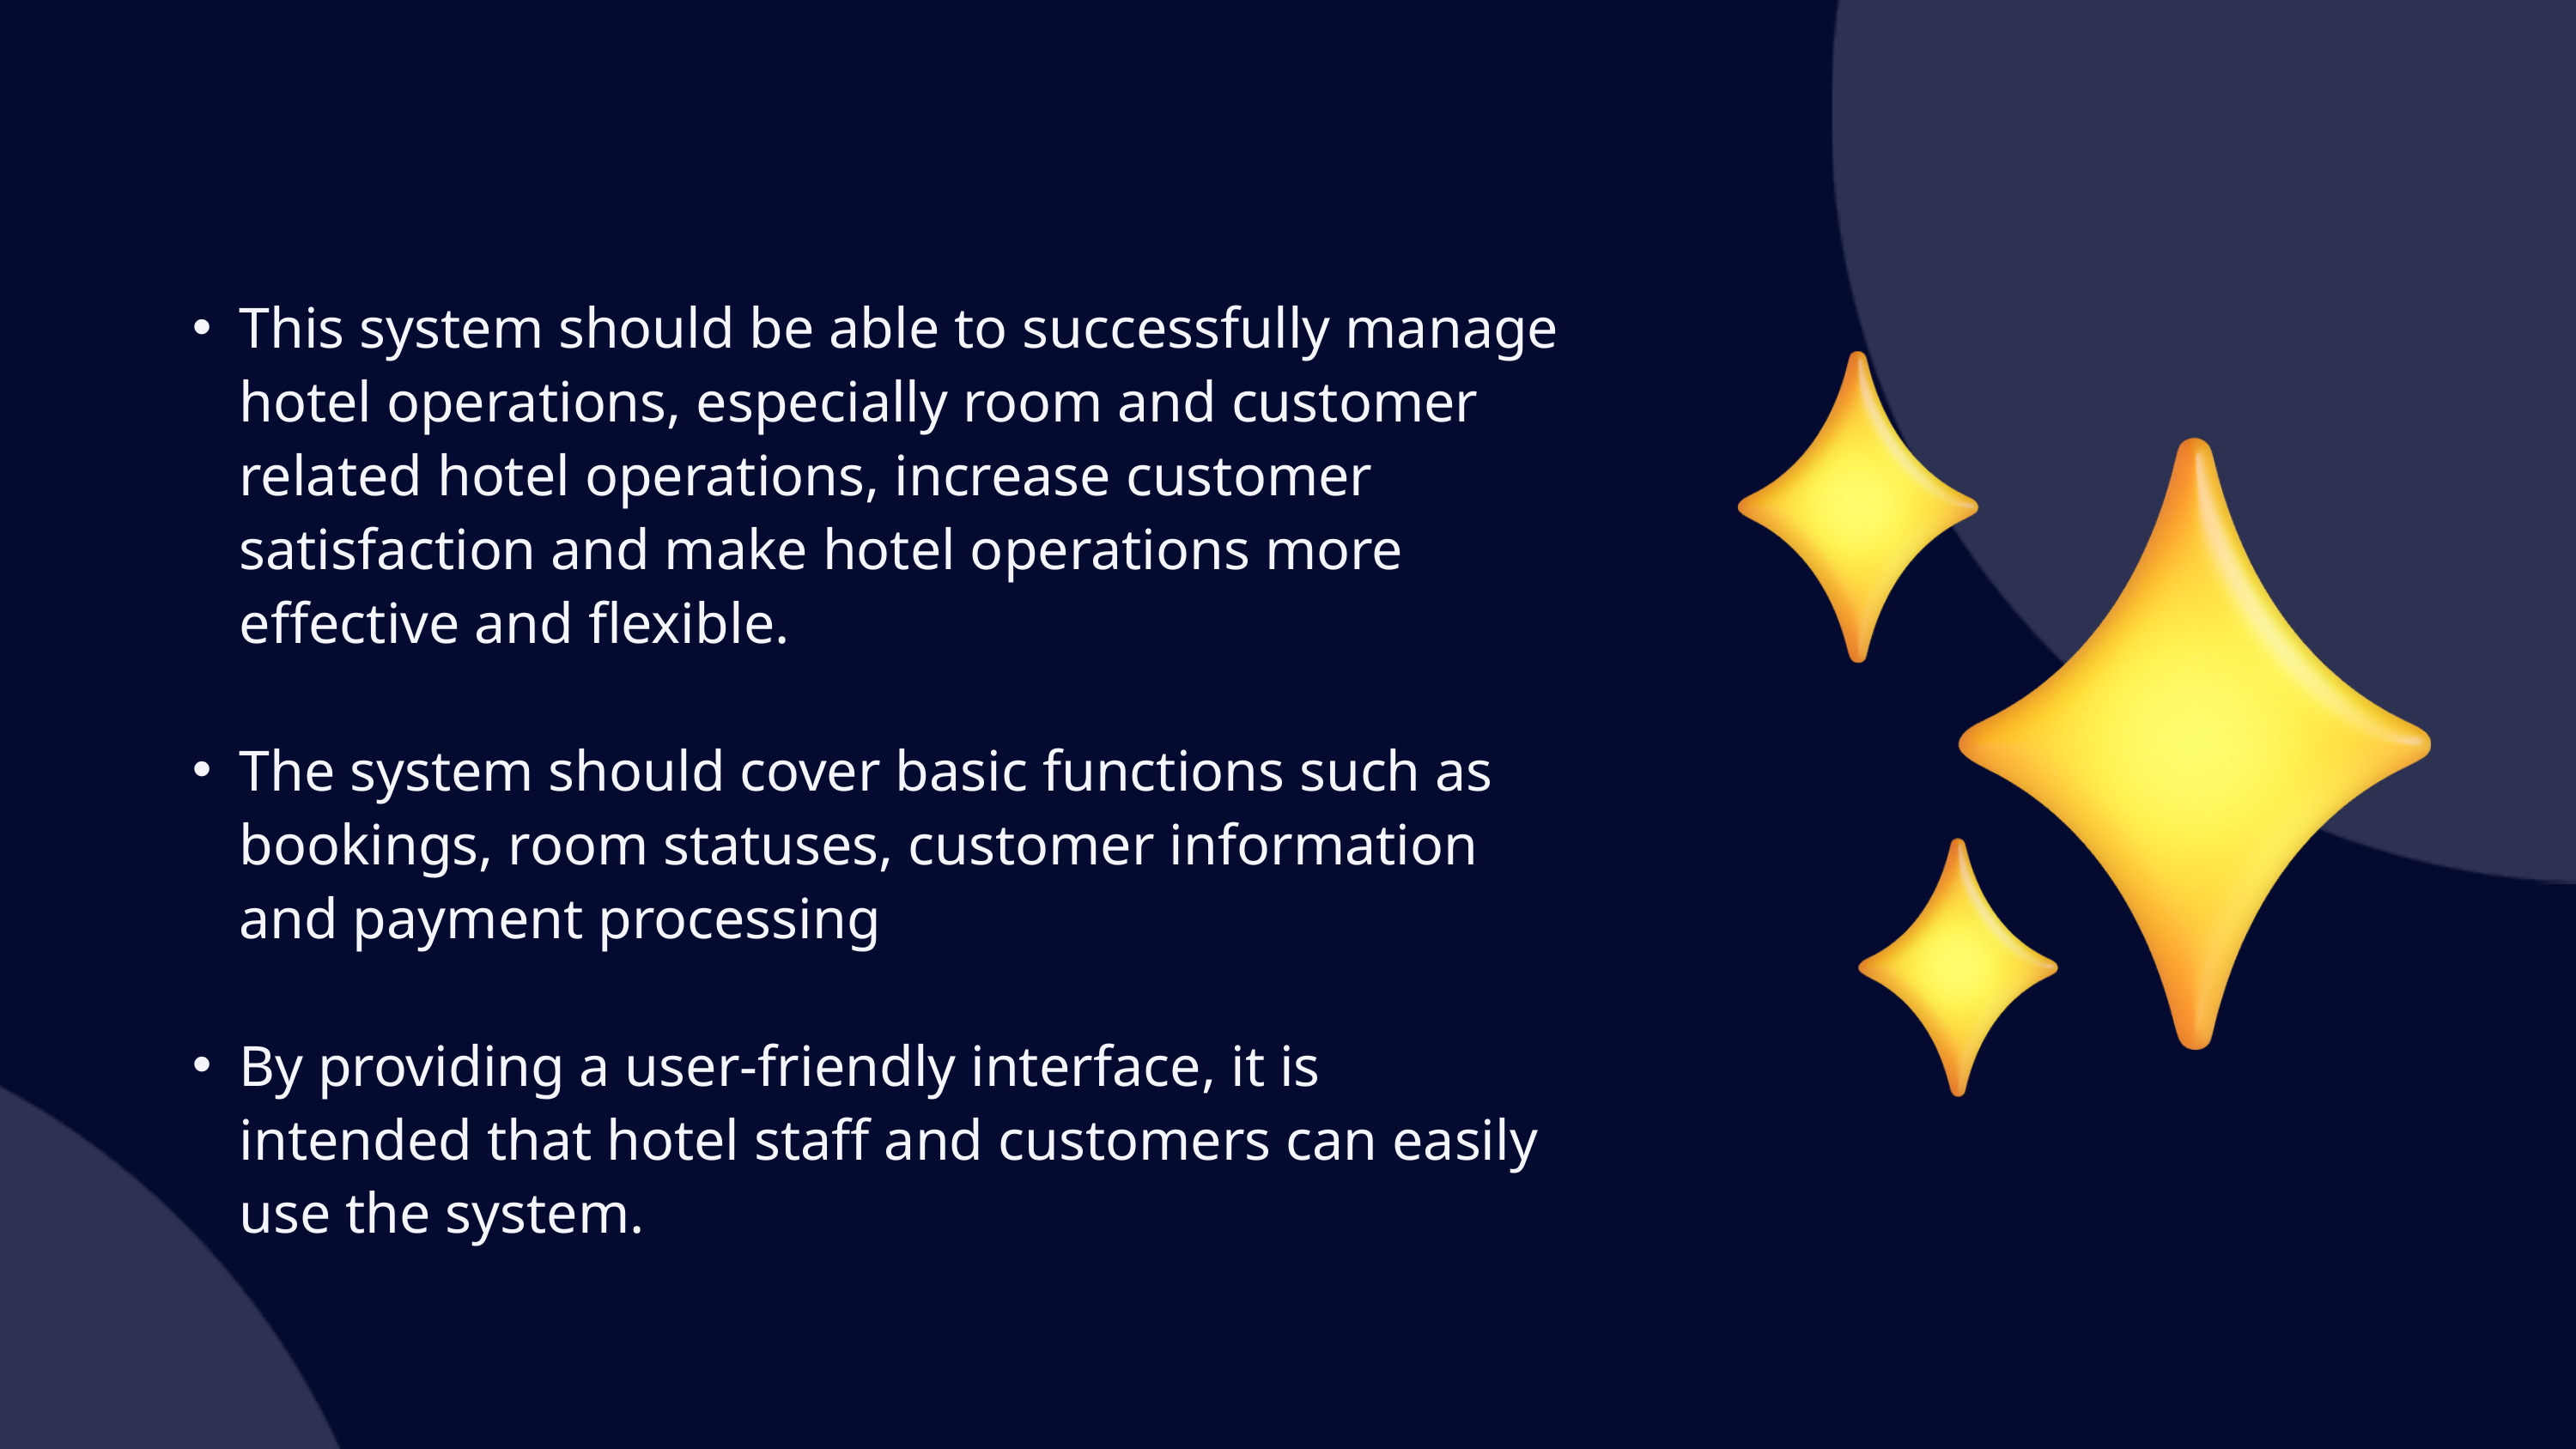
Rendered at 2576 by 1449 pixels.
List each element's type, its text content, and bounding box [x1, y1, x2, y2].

text_box [1737, 351, 2432, 1097]
text_box [1832, 0, 2576, 884]
text_box This system should be able to successfully manage hotel operations, especially room and customer related hotel operations, increase customer satisfaction and make hotel operations more effective and flexible. The system should cover basic functions such as bookings, room statuses, customer information and payment processing By providing a user-friendly interface, it is intended that hotel staff and customers can easily use the system. [144, 137, 1565, 1319]
text_box [0, 997, 410, 1449]
